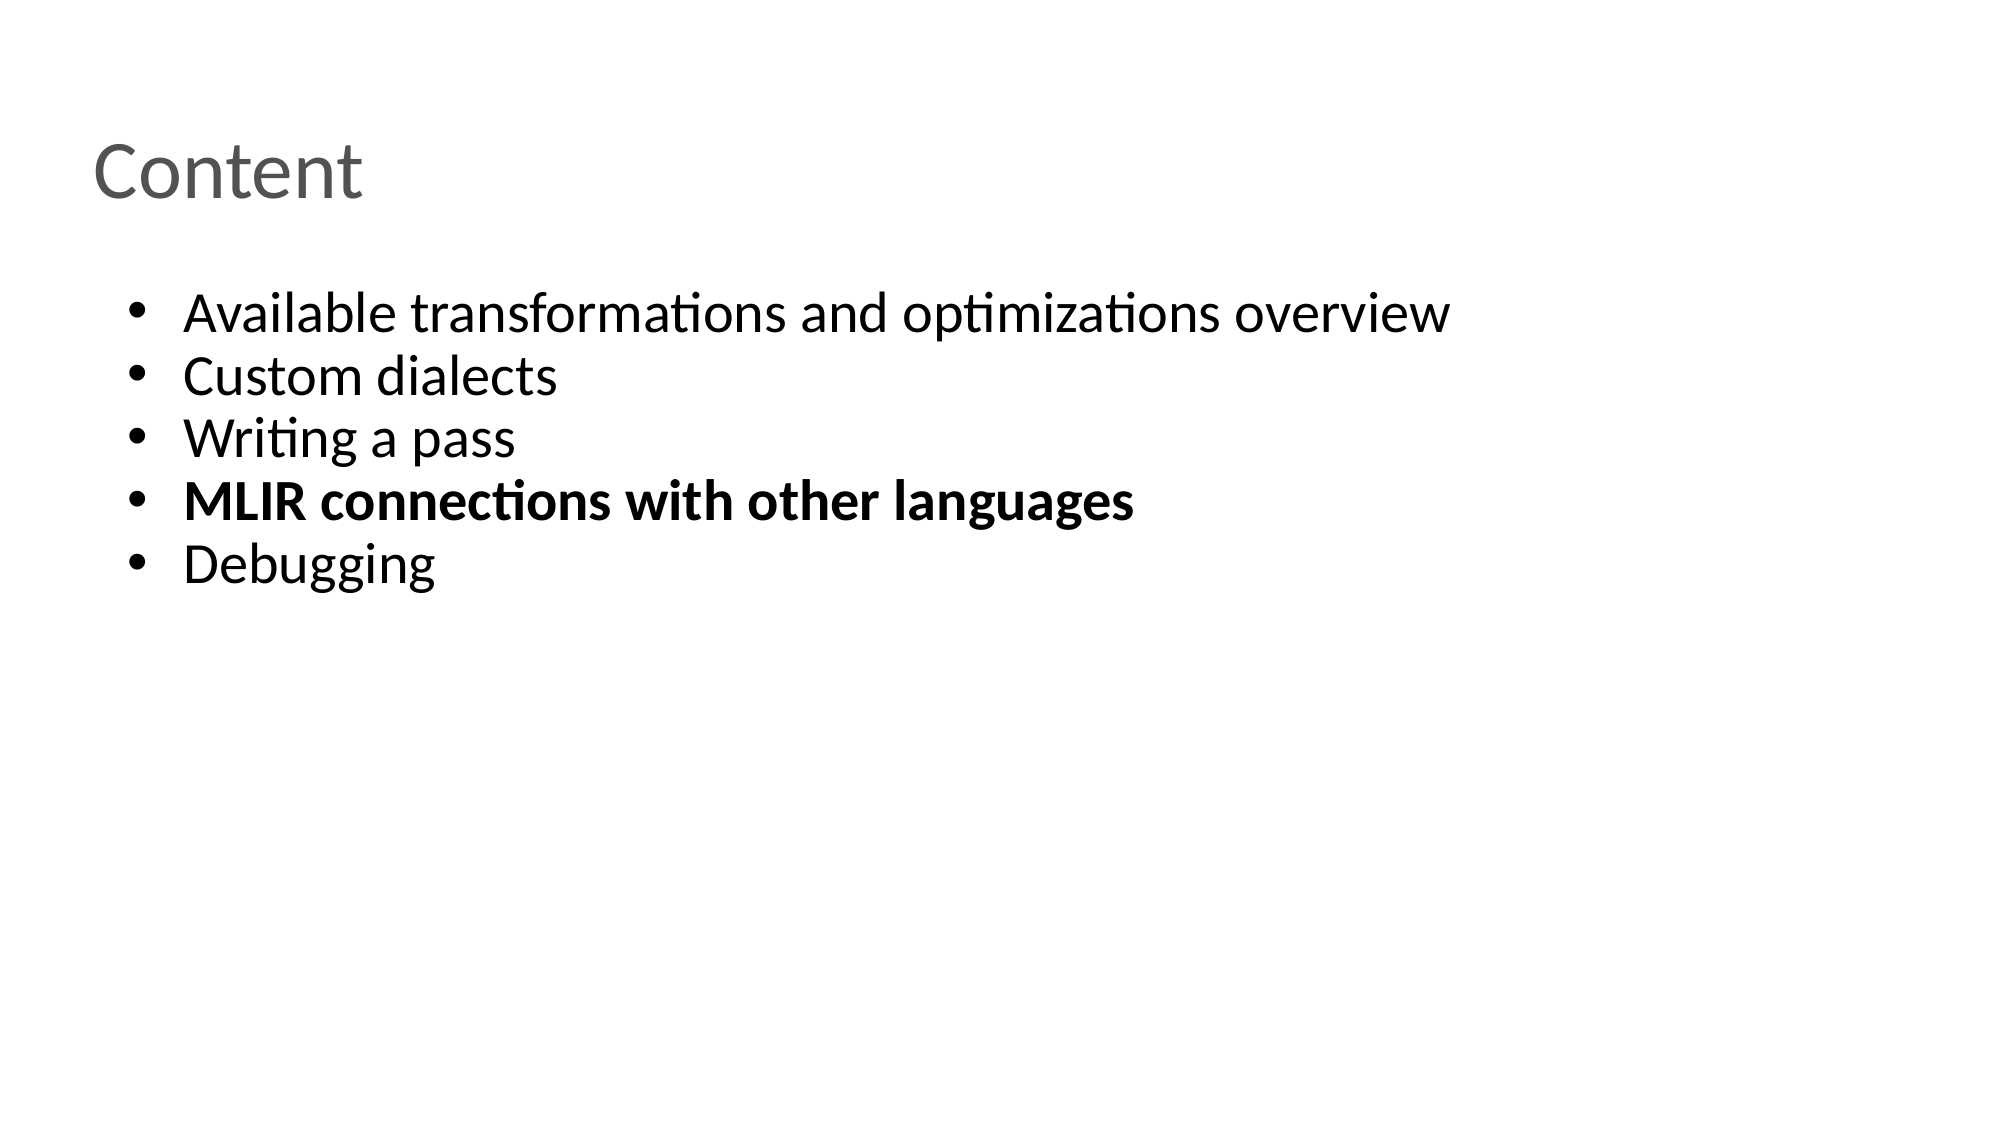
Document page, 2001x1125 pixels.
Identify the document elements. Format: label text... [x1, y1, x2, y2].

list Available transformations and optimizations overview Custom dialects Writing a pass MLIR connections with other languages Debugging [93, 274, 1900, 1025]
title Content [93, 93, 1900, 250]
